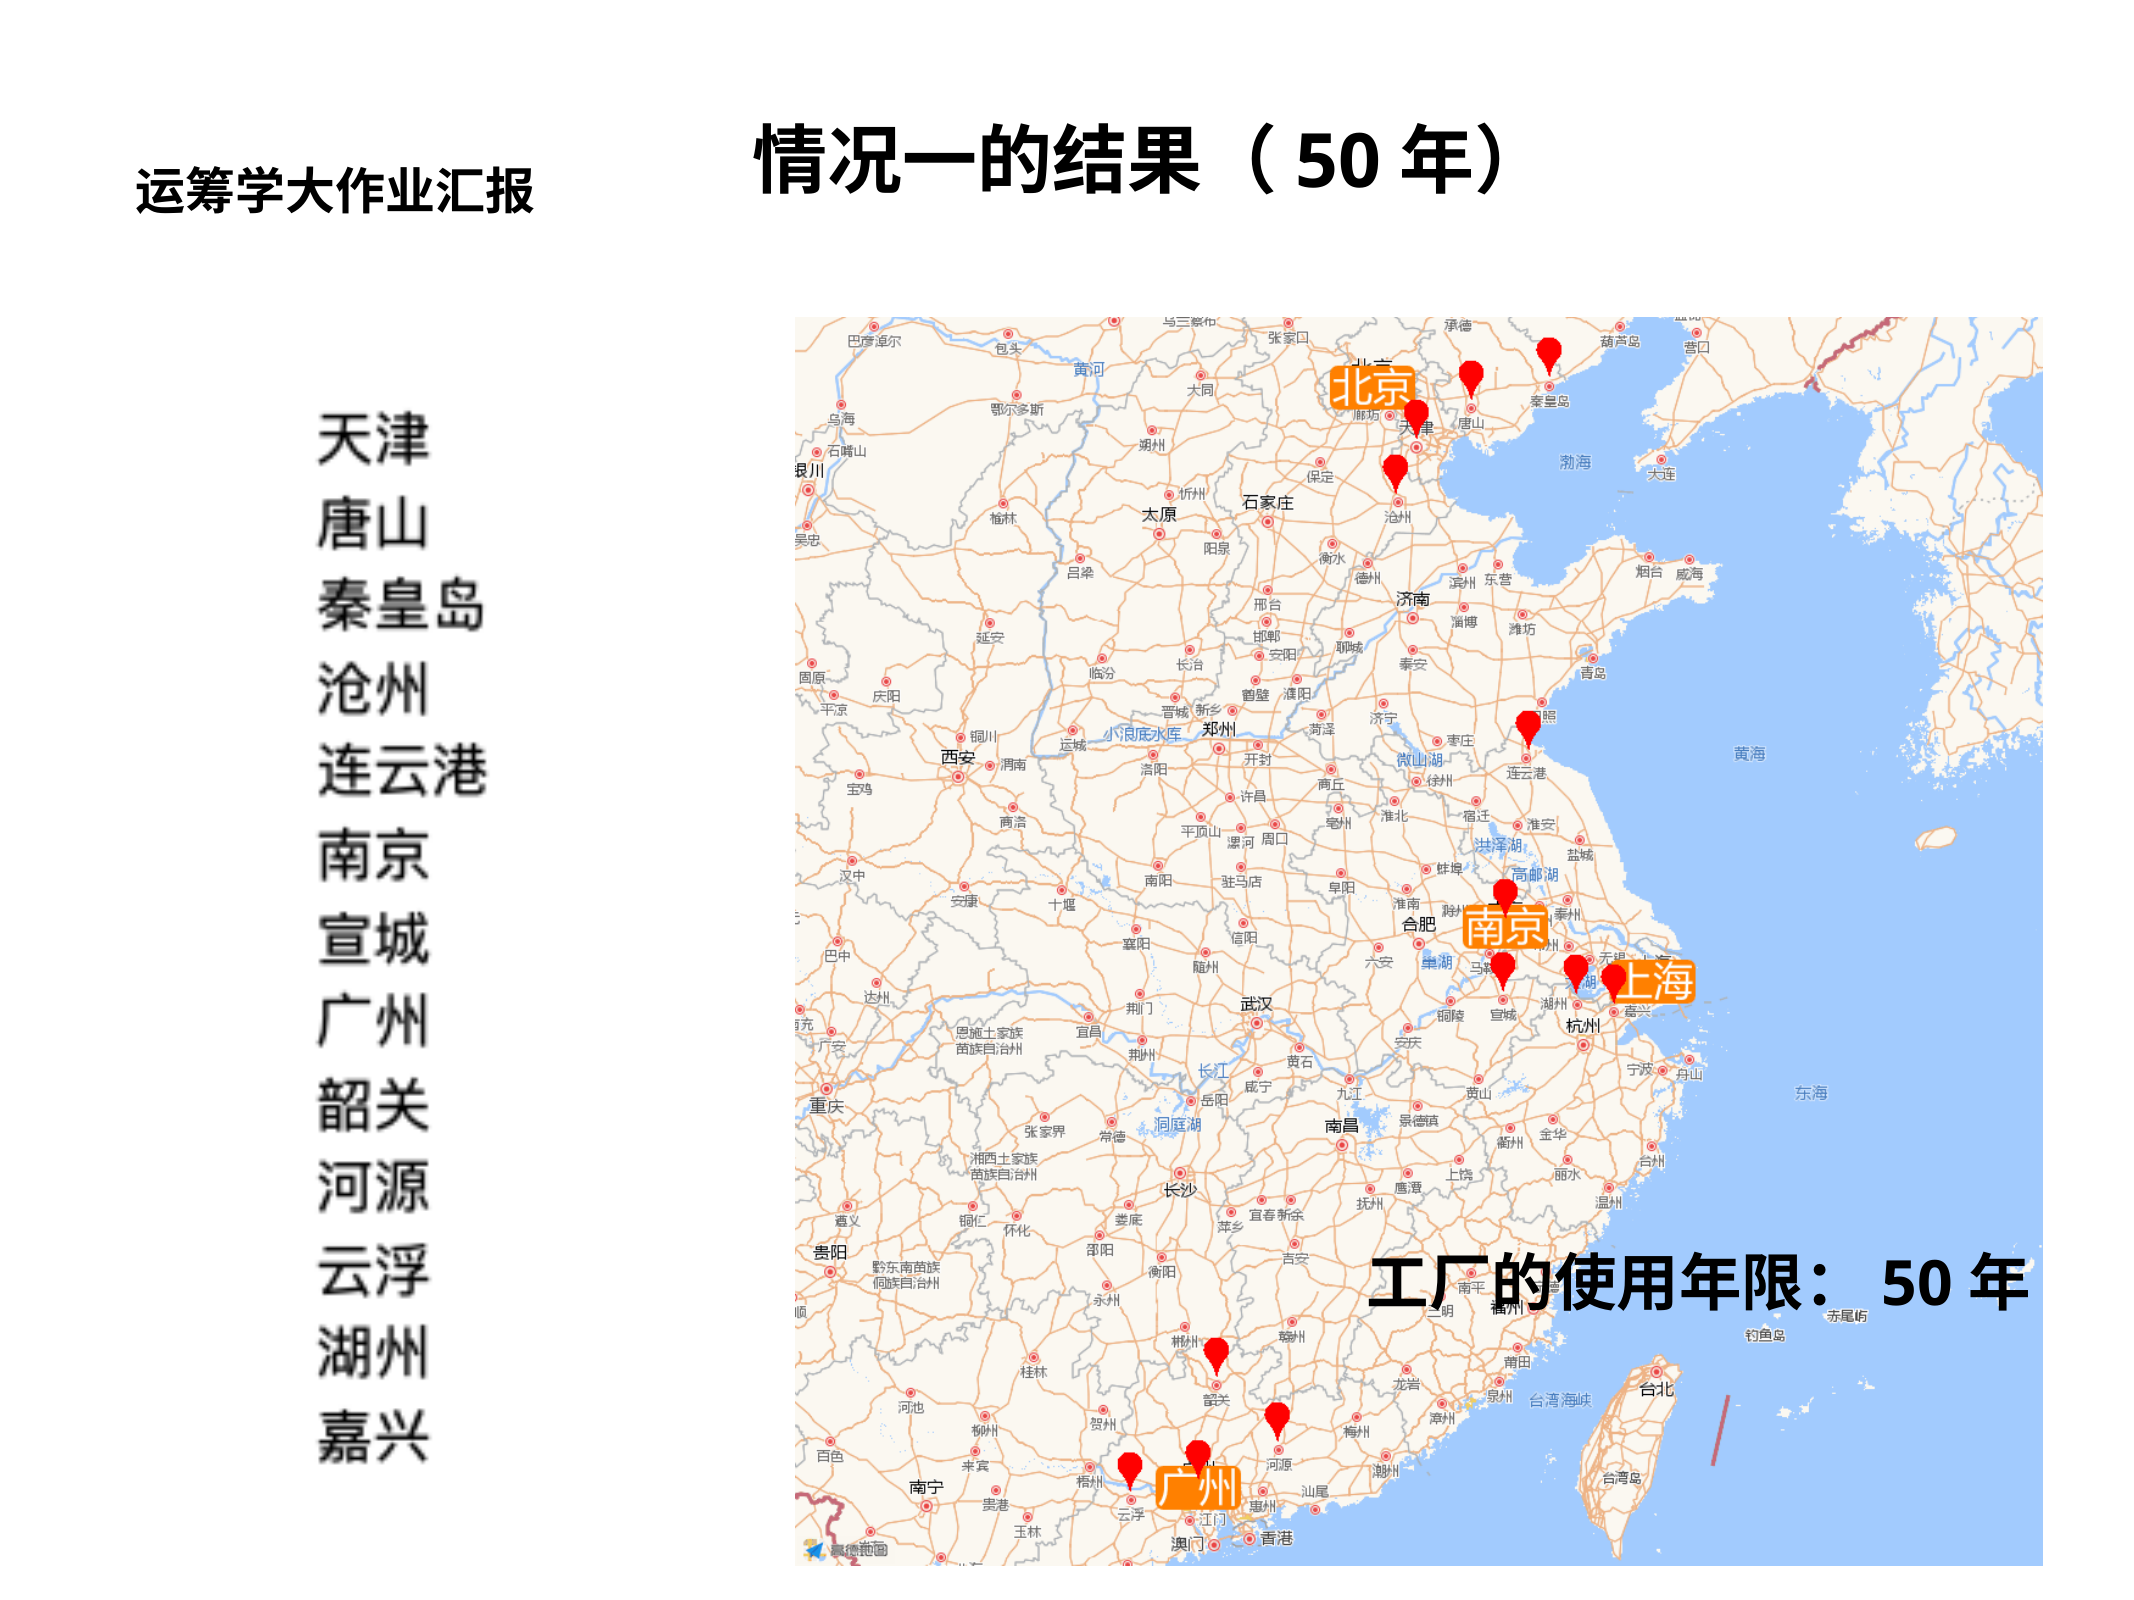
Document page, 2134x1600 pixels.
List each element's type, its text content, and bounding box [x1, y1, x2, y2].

text_box 情况一的结果（50年） [743, 104, 1558, 211]
picture [794, 317, 2044, 1566]
picture [307, 398, 508, 1485]
text_box 运筹学大作业汇报 [126, 151, 544, 228]
